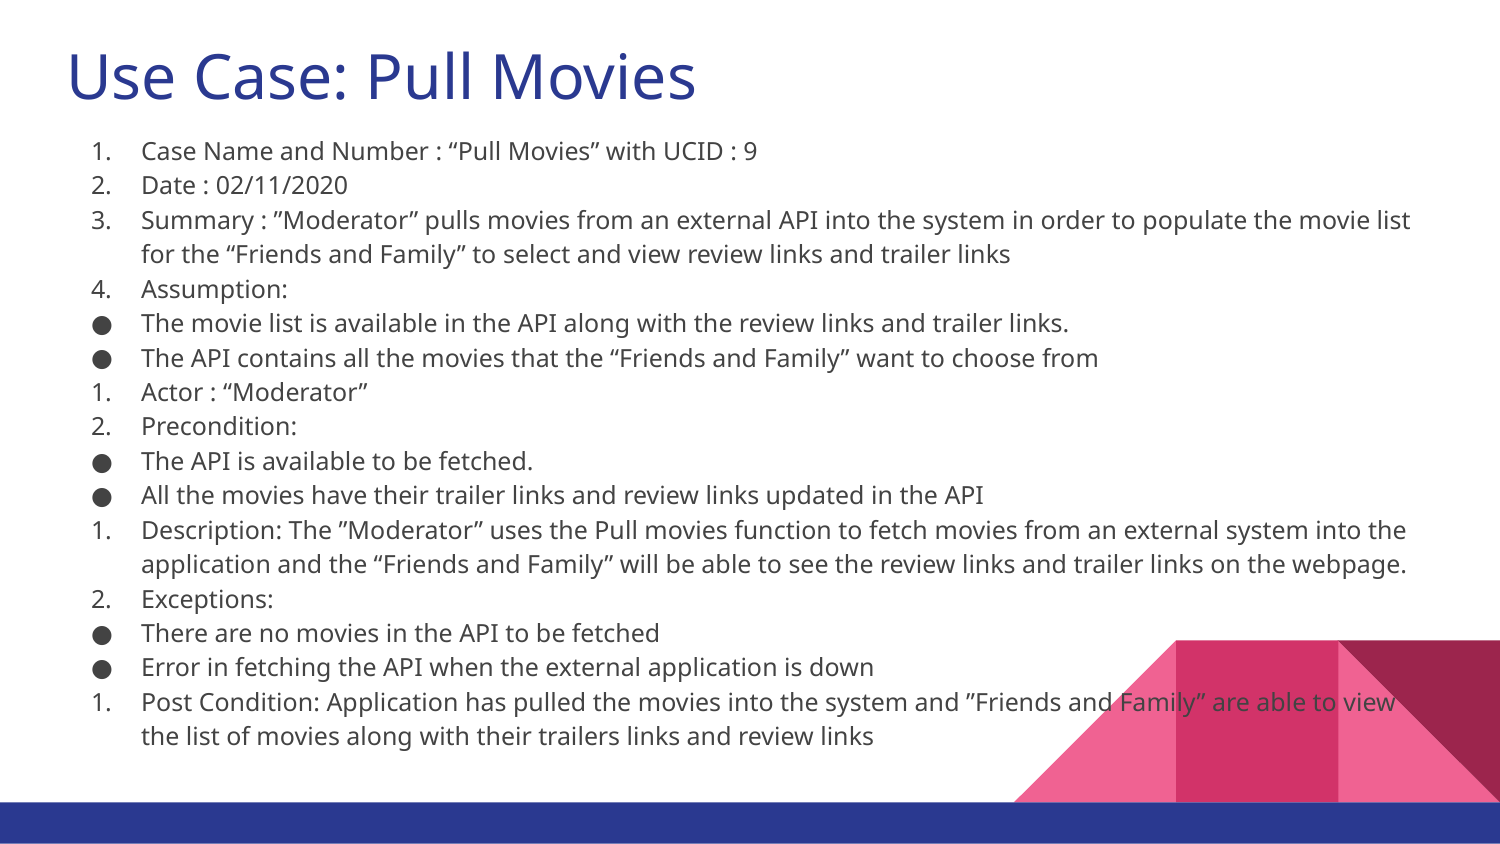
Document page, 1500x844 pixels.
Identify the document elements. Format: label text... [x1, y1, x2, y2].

title Use Case: Pull Movies [51, 22, 1449, 116]
list Case Name and Number : “Pull Movies” with UCID : 9 Date : 02/11/2020 Summary : ”Moderator” pulls movies from an external API into the system in order to populate the movie list for the “Friends and Family” to select and view review links and trailer links Assumption: The movie list is available in the API along with the review links and trailer links. The API contains all the movies that the “Friends and Family” want to choose from Actor : “Moderator” Precondition: The API is available to be fetched. All the movies have their trailer links and review links updated in the API Description: The ”Moderator” uses the Pull movies function to fetch movies from an external system into the application and the “Friends and Family” will be able to see the review links and trailer links on the webpage. Exceptions: There are no movies in the API to be fetched Error in fetching the API when the external application is down Post Condition: Application has pulled the movies into the system and ”Friends and Family” are able to view the list of movies along with their trailers links and review links [51, 116, 1449, 812]
